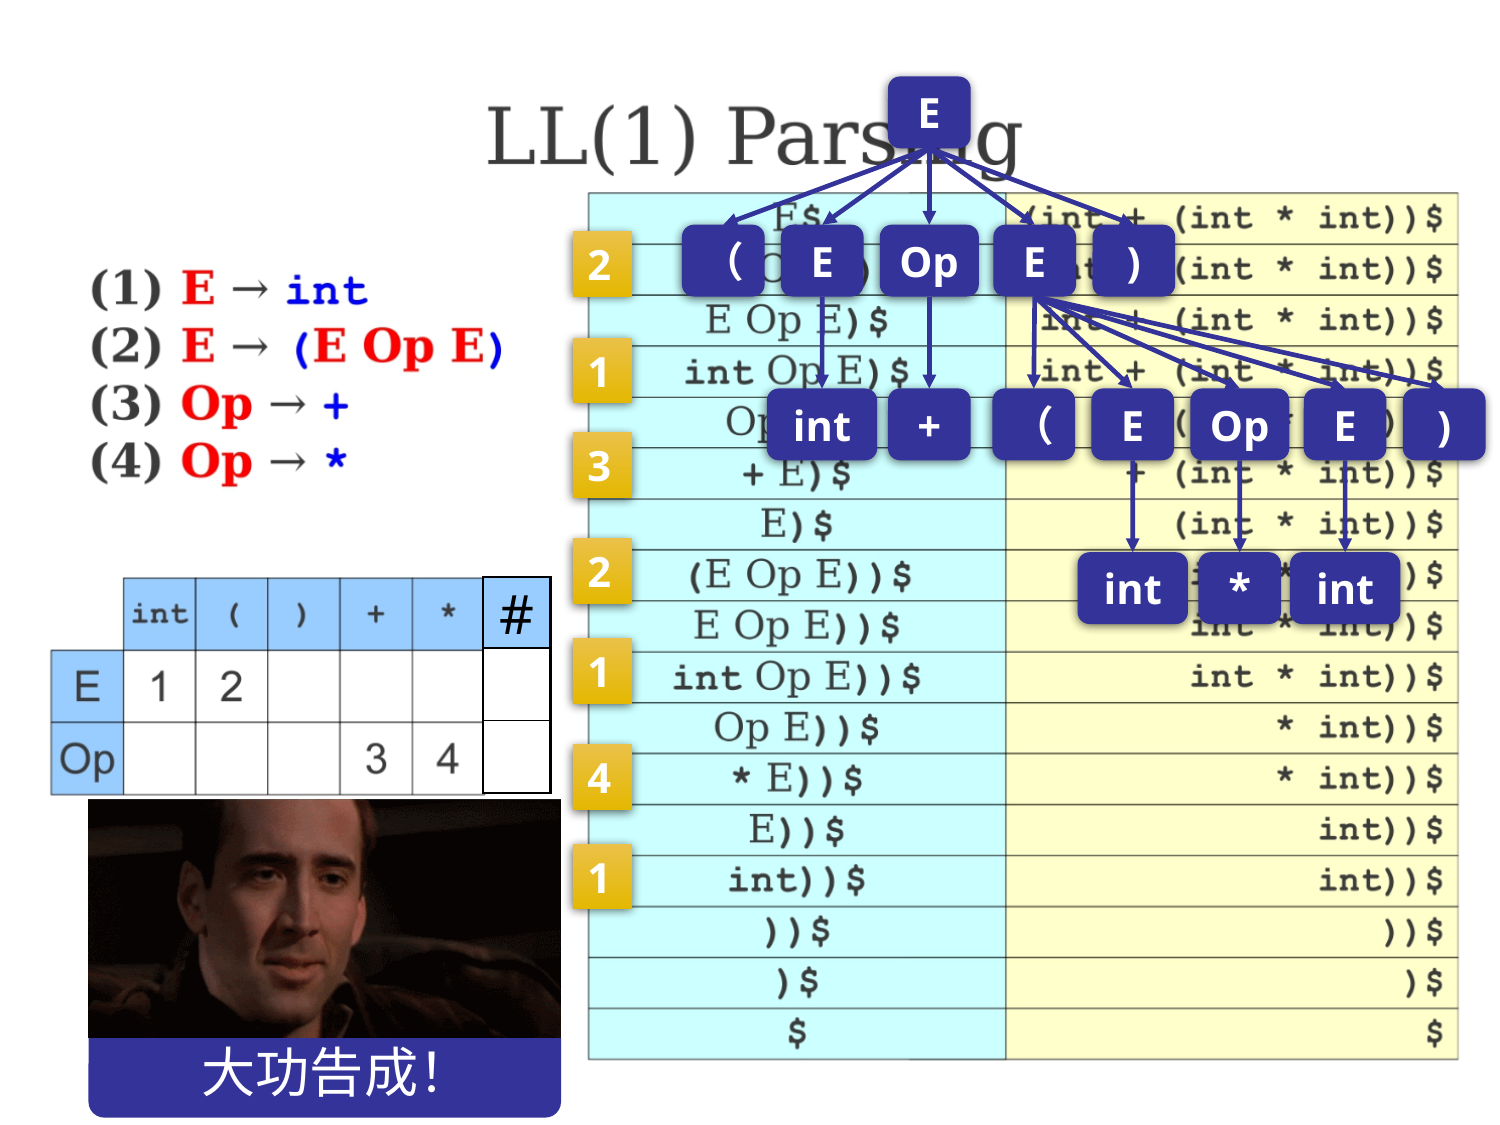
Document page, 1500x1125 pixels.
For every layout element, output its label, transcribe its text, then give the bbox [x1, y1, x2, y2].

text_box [929, 149, 1134, 225]
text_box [88, 798, 561, 1118]
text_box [483, 576, 551, 794]
text_box Op [1281, 389, 1290, 460]
picture [2, 0, 1500, 1125]
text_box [822, 149, 929, 225]
text_box int [1289, 552, 1401, 625]
text_box E [1303, 389, 1387, 461]
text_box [723, 149, 822, 225]
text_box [1034, 297, 1445, 389]
text_box ) [1402, 388, 1486, 461]
